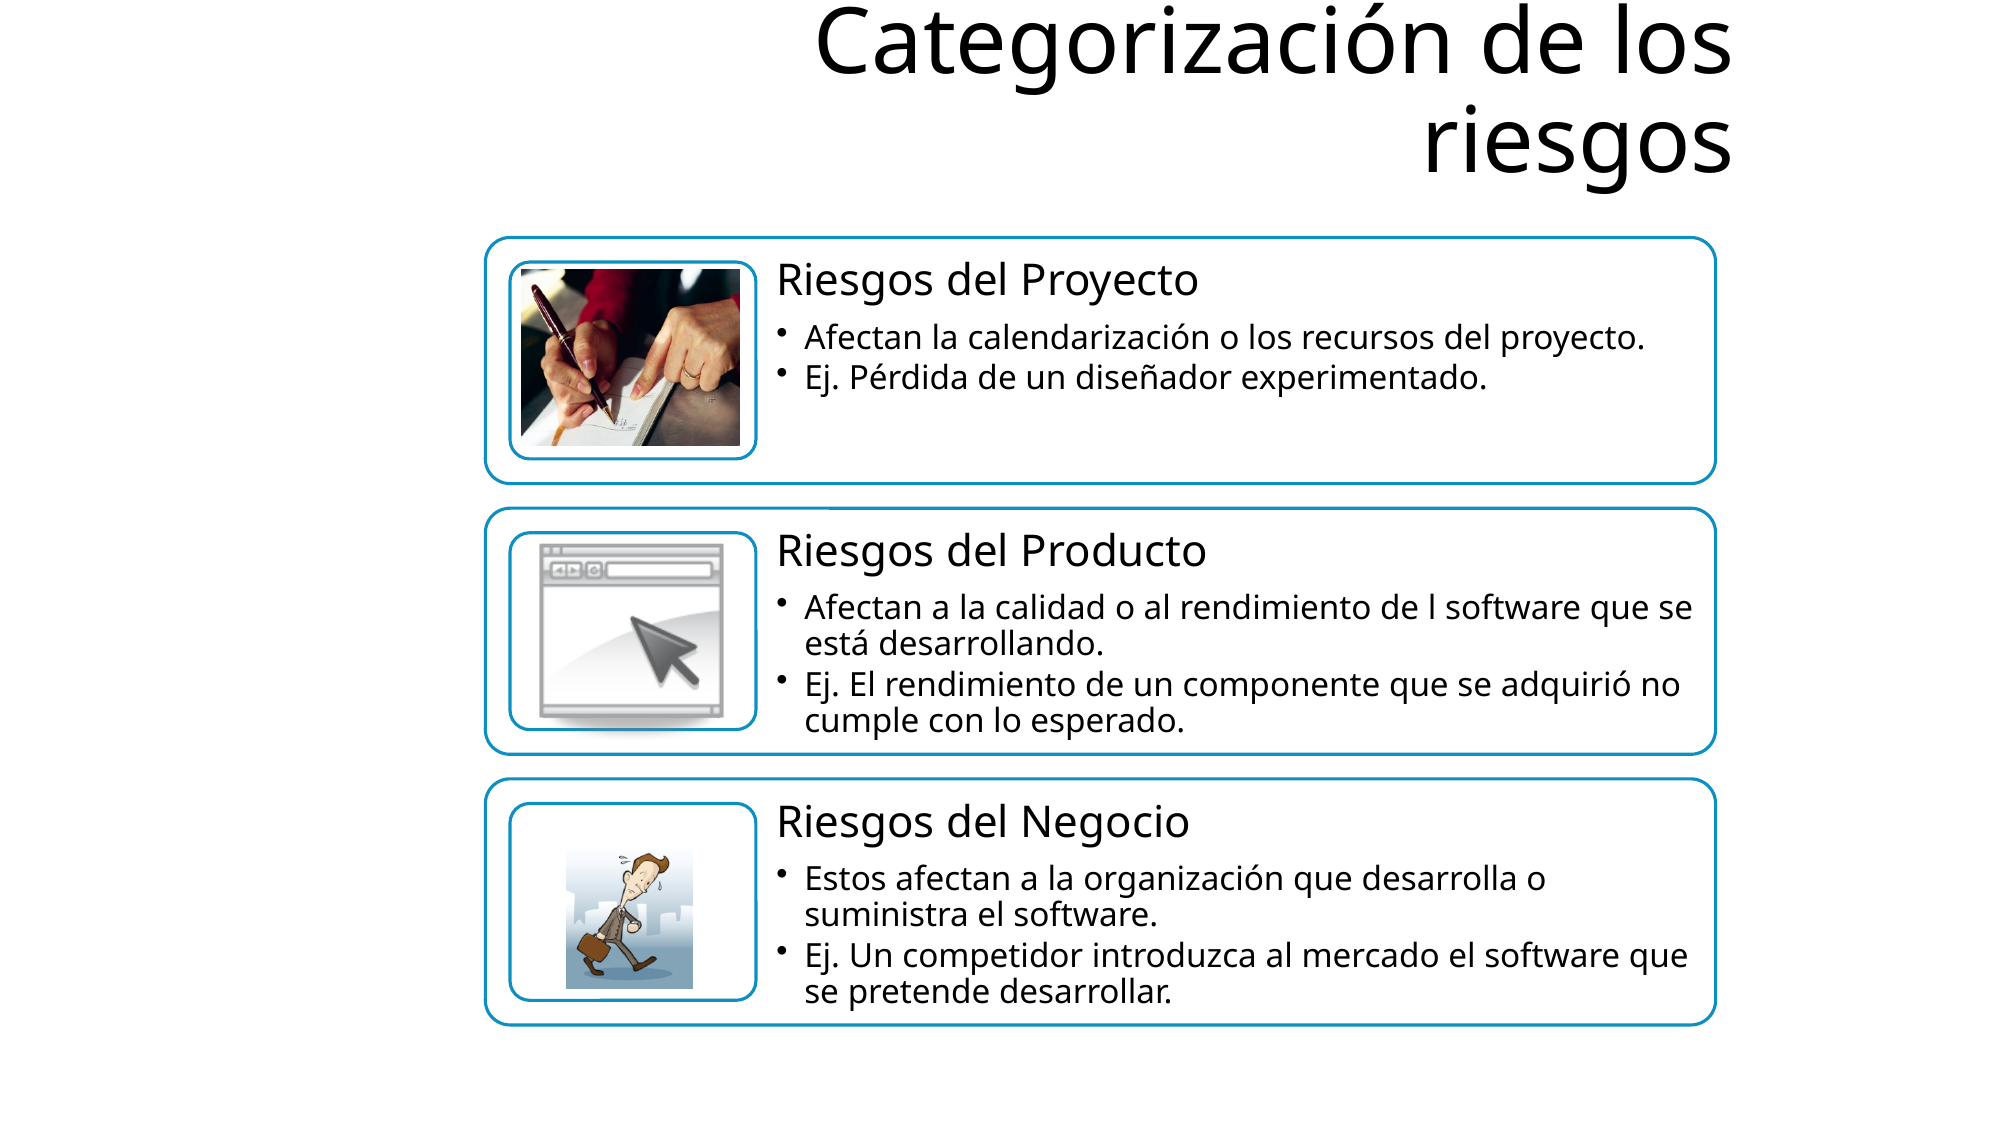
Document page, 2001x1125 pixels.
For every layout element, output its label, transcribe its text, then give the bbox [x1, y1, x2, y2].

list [484, 236, 1717, 1026]
picture [530, 538, 731, 739]
picture [521, 268, 740, 446]
title Categorización de los riesgos [519, 0, 1750, 188]
picture [565, 819, 693, 989]
